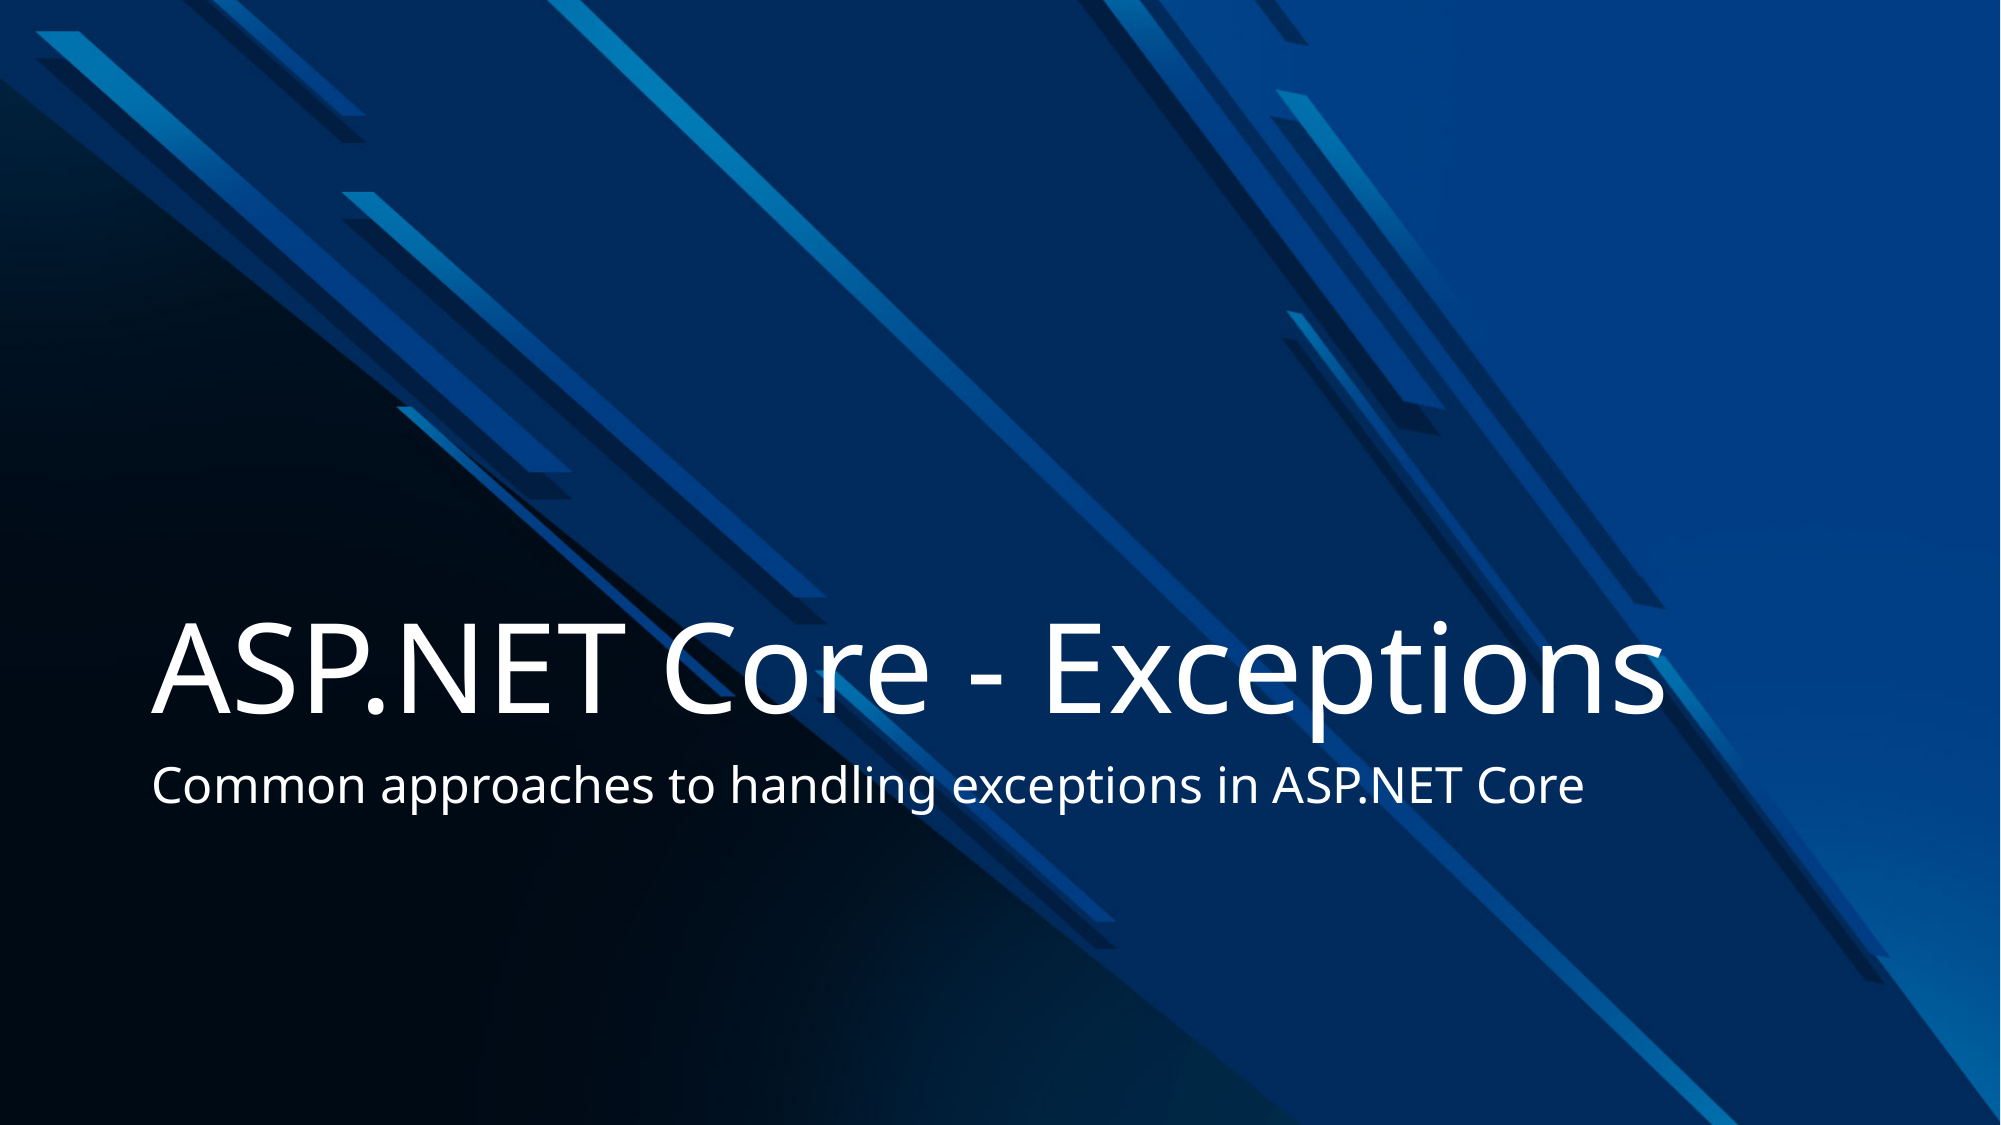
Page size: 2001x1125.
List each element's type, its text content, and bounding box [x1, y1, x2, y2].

picture [0, 0, 2001, 1125]
list Common approaches to handling exceptions in ASP.NET Core [136, 752, 1862, 999]
title ASP.NET Core - Exceptions [136, 280, 1862, 749]
